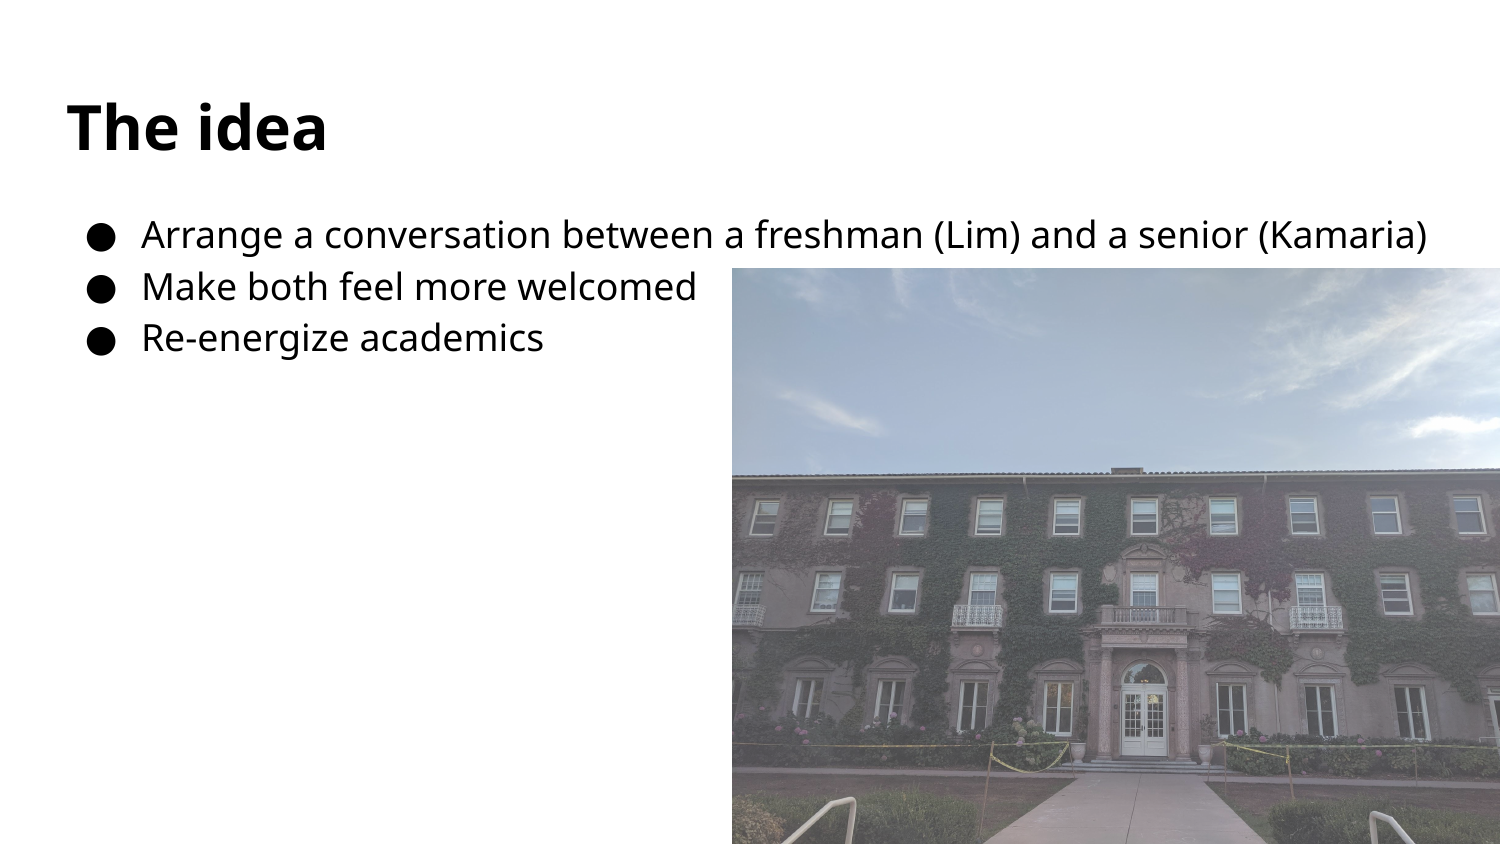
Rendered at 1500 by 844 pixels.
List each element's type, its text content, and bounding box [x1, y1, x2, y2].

list Arrange a conversation between a freshman (Lim) and a senior (Kamaria) Make both feel more welcomed Re-energize academics [51, 189, 1449, 750]
picture [732, 268, 1500, 844]
title The idea [51, 72, 1449, 176]
